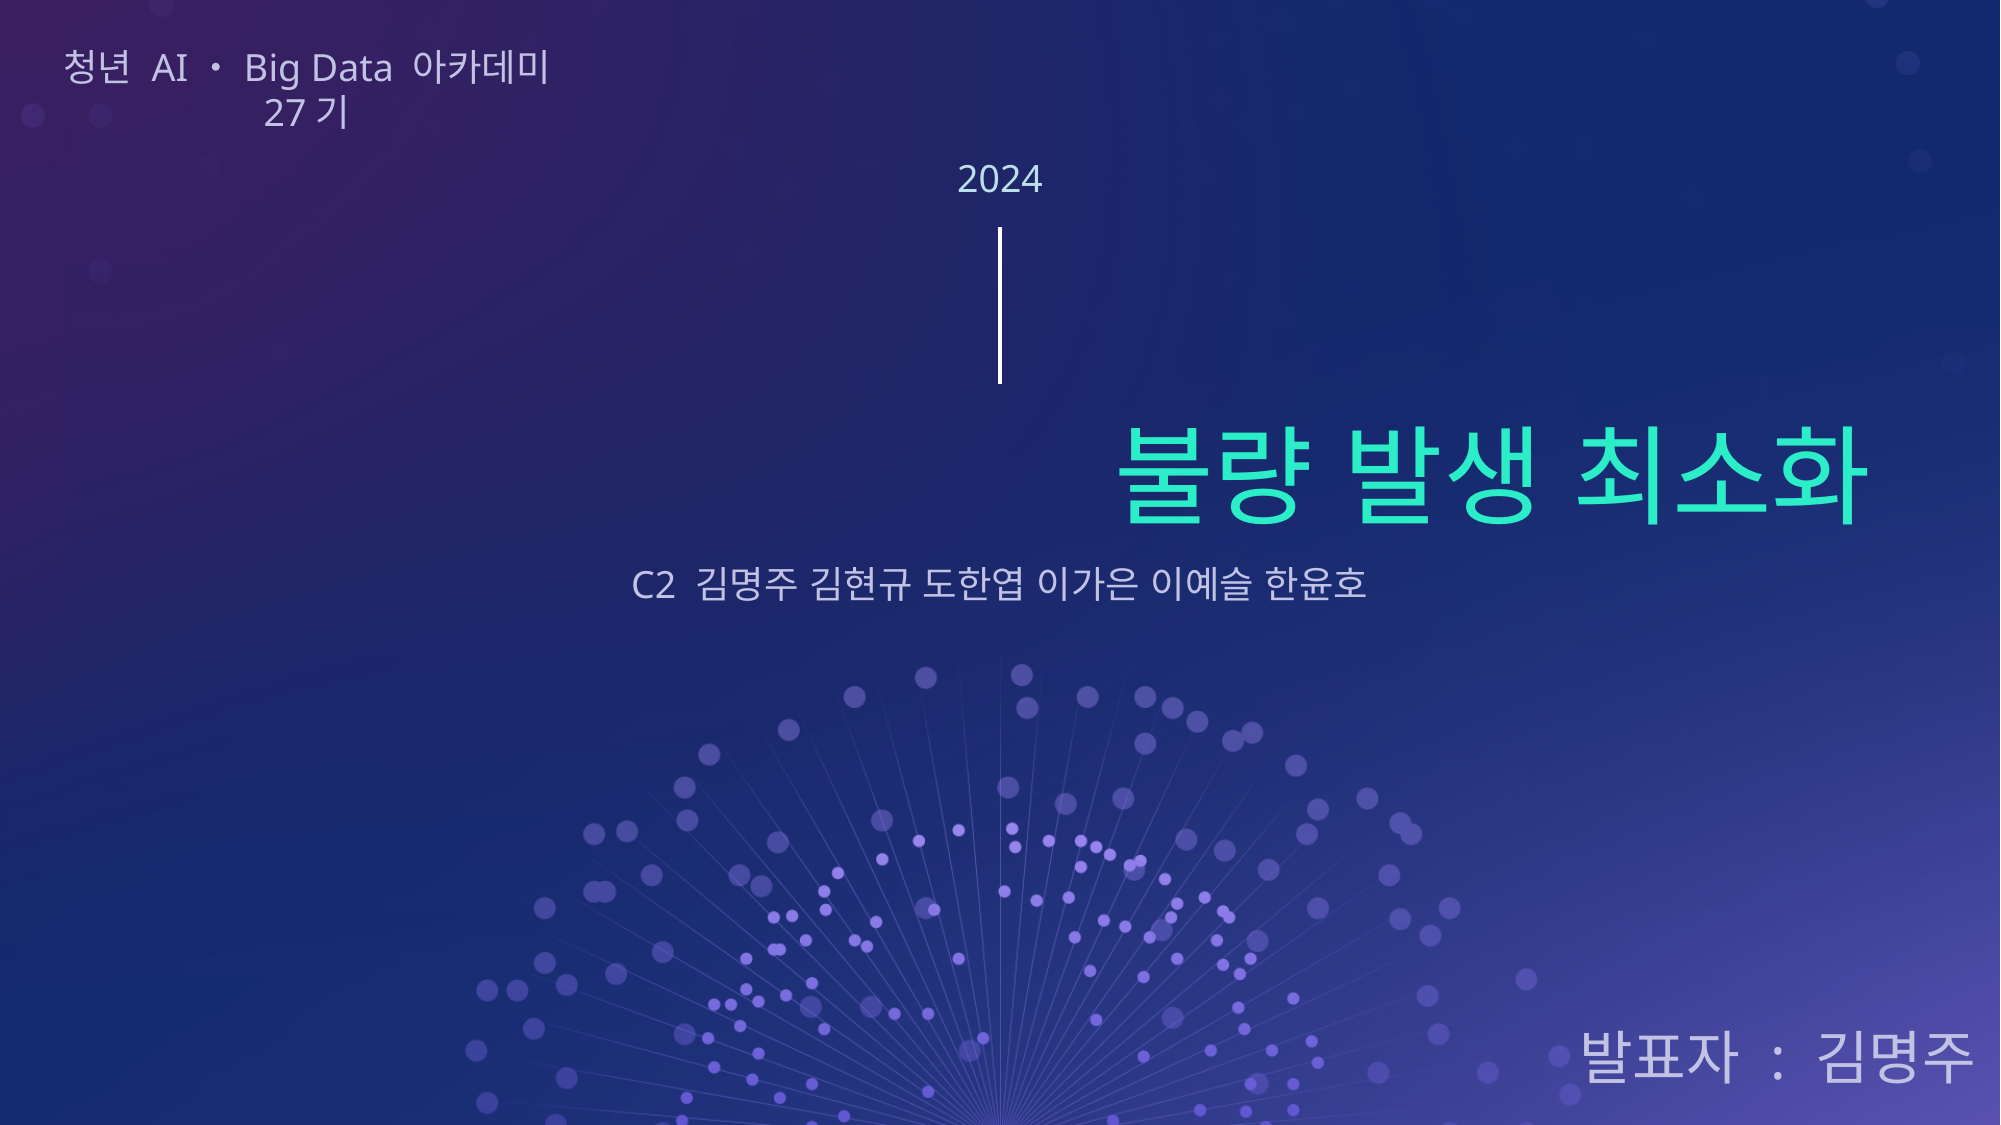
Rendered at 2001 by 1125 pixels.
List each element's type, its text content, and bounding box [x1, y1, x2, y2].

list 화성 공정 단계에서의 불량 발생 최소화 방안 [0, 415, 2000, 558]
text_box 청년 AI・Big Data 아카데미 27기 [33, 36, 581, 141]
text_box 발표자 : 김명주 [1564, 1013, 1991, 1099]
picture [0, 0, 2000, 415]
picture [0, 620, 2000, 1125]
list C2 김명주 김현규 도한엽 이가은 이예슬 한윤호 [0, 558, 2000, 620]
